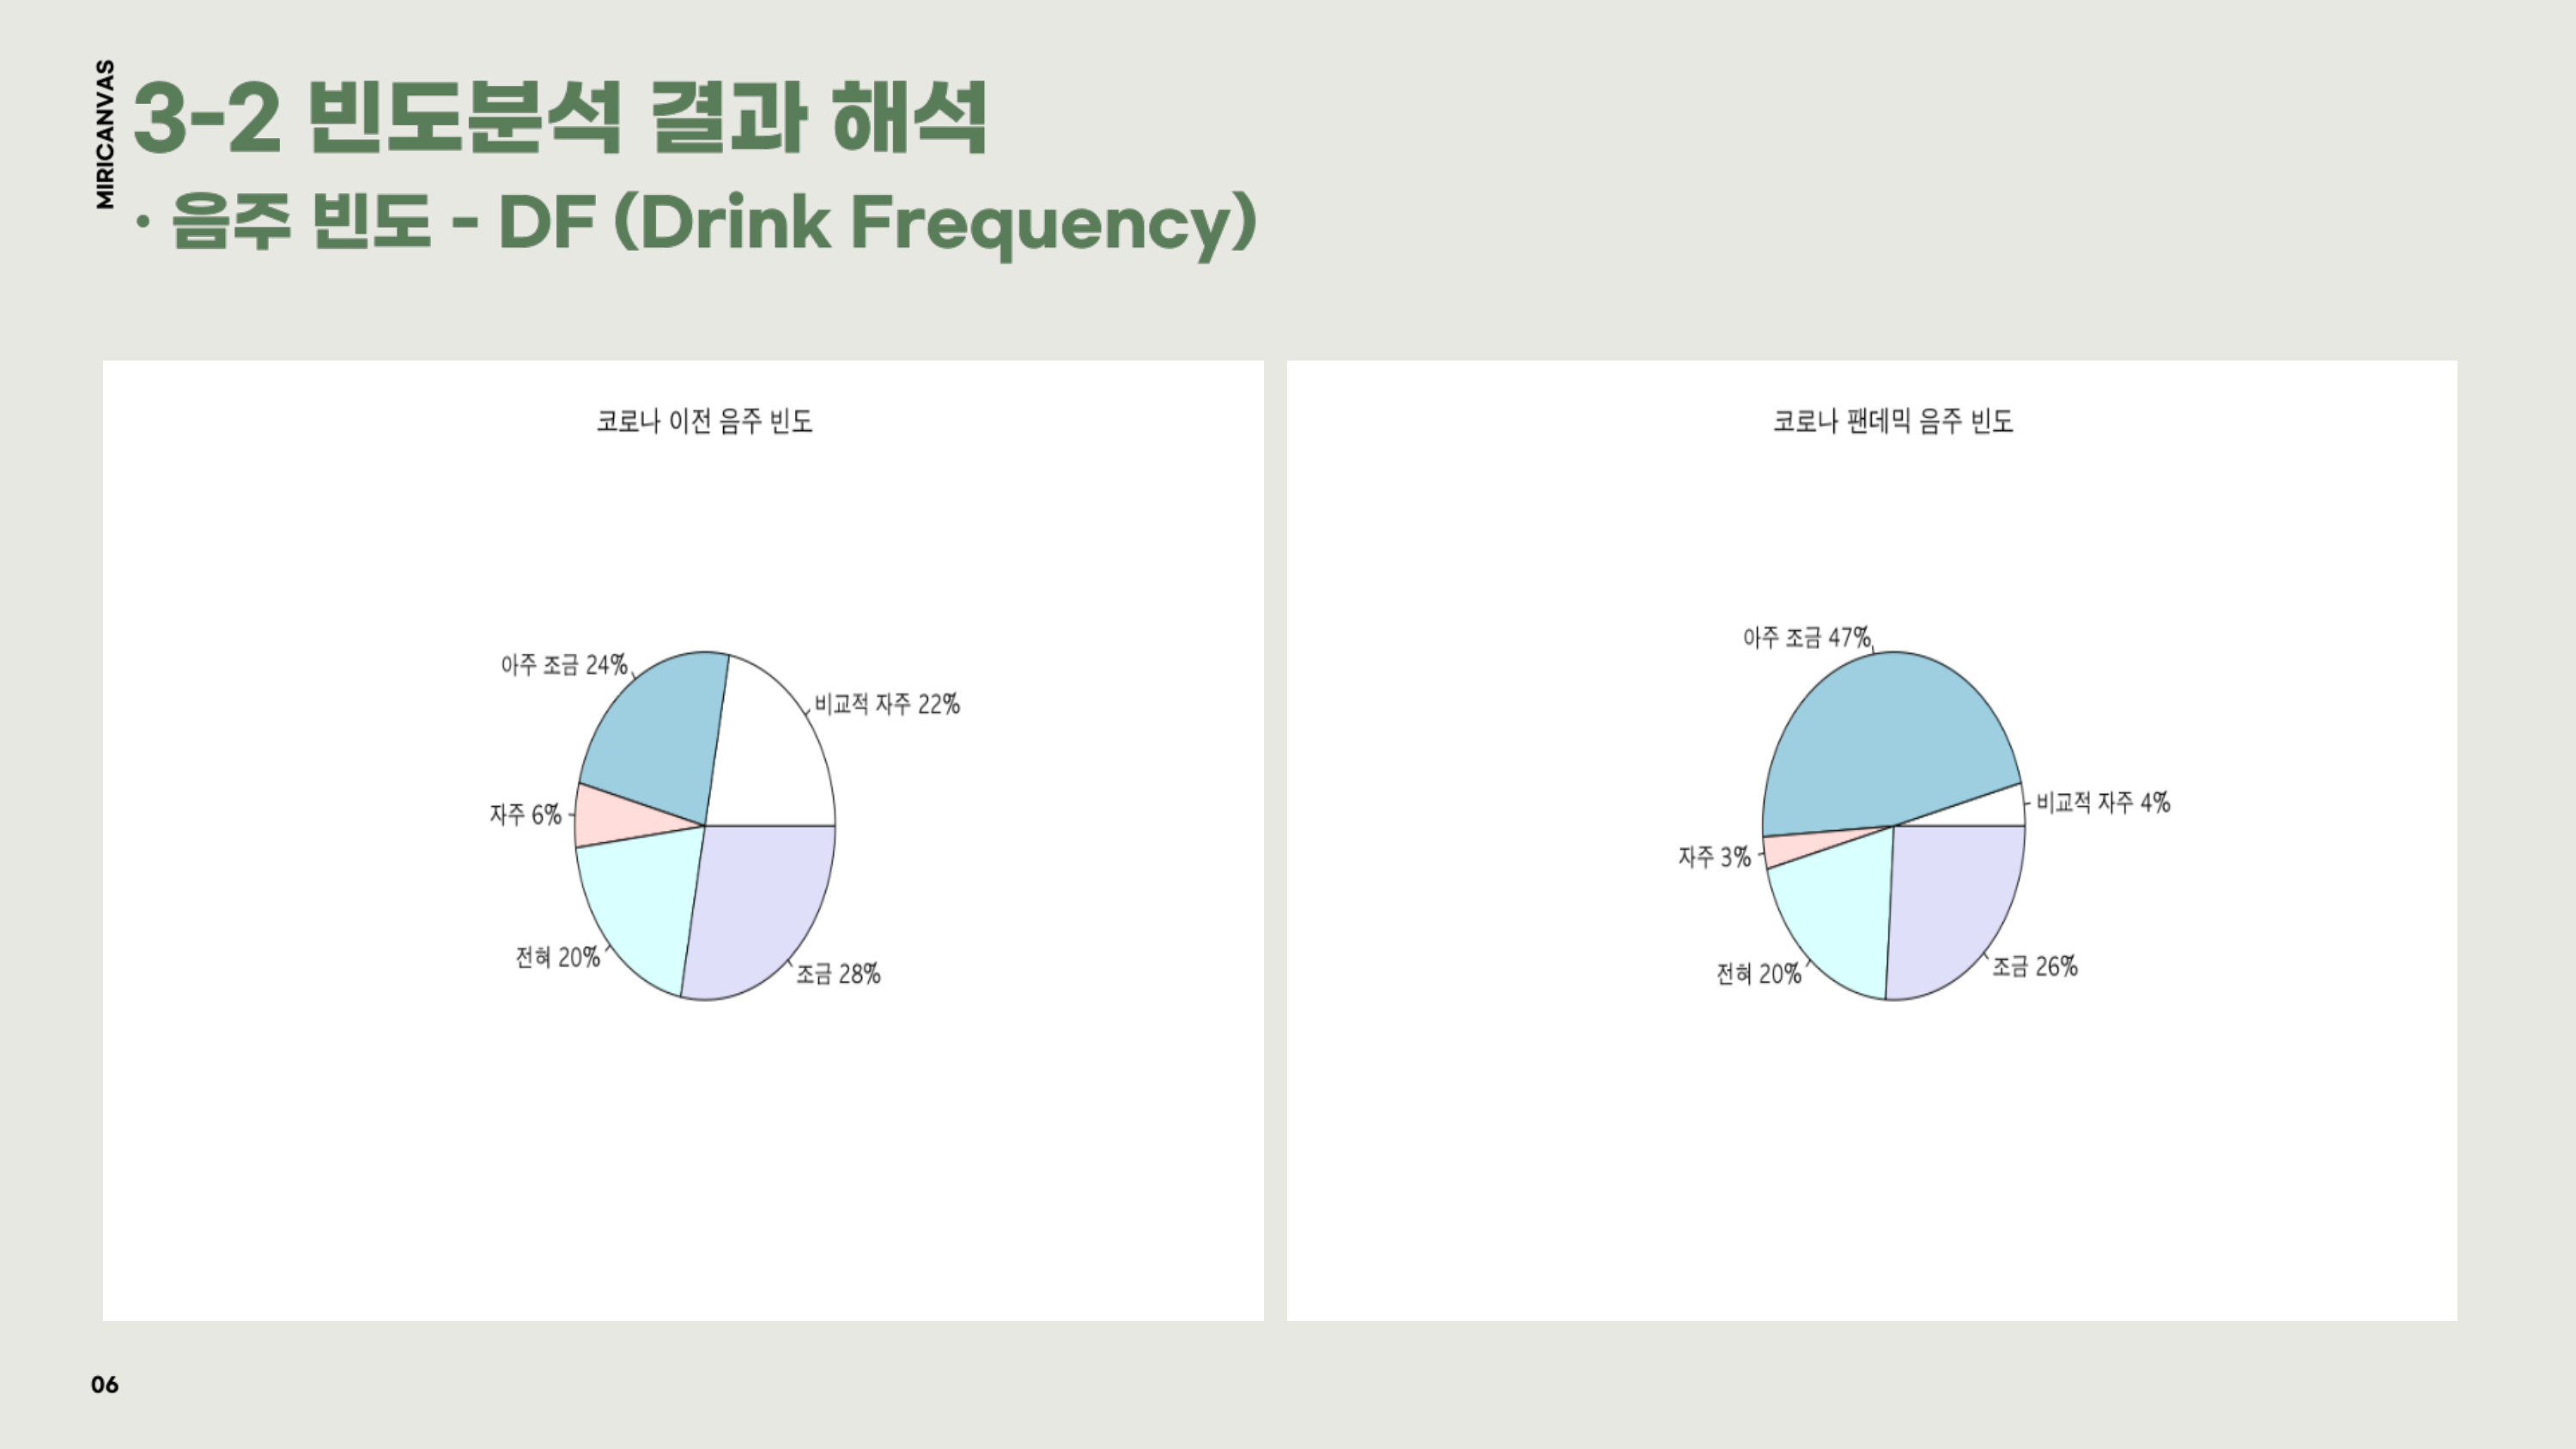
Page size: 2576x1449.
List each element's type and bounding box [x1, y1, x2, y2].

picture [0, 49, 1281, 294]
picture [88, 1368, 128, 1403]
text_box [133, 61, 2078, 268]
text_box [1287, 361, 2458, 1321]
text_box [103, 361, 1264, 1321]
